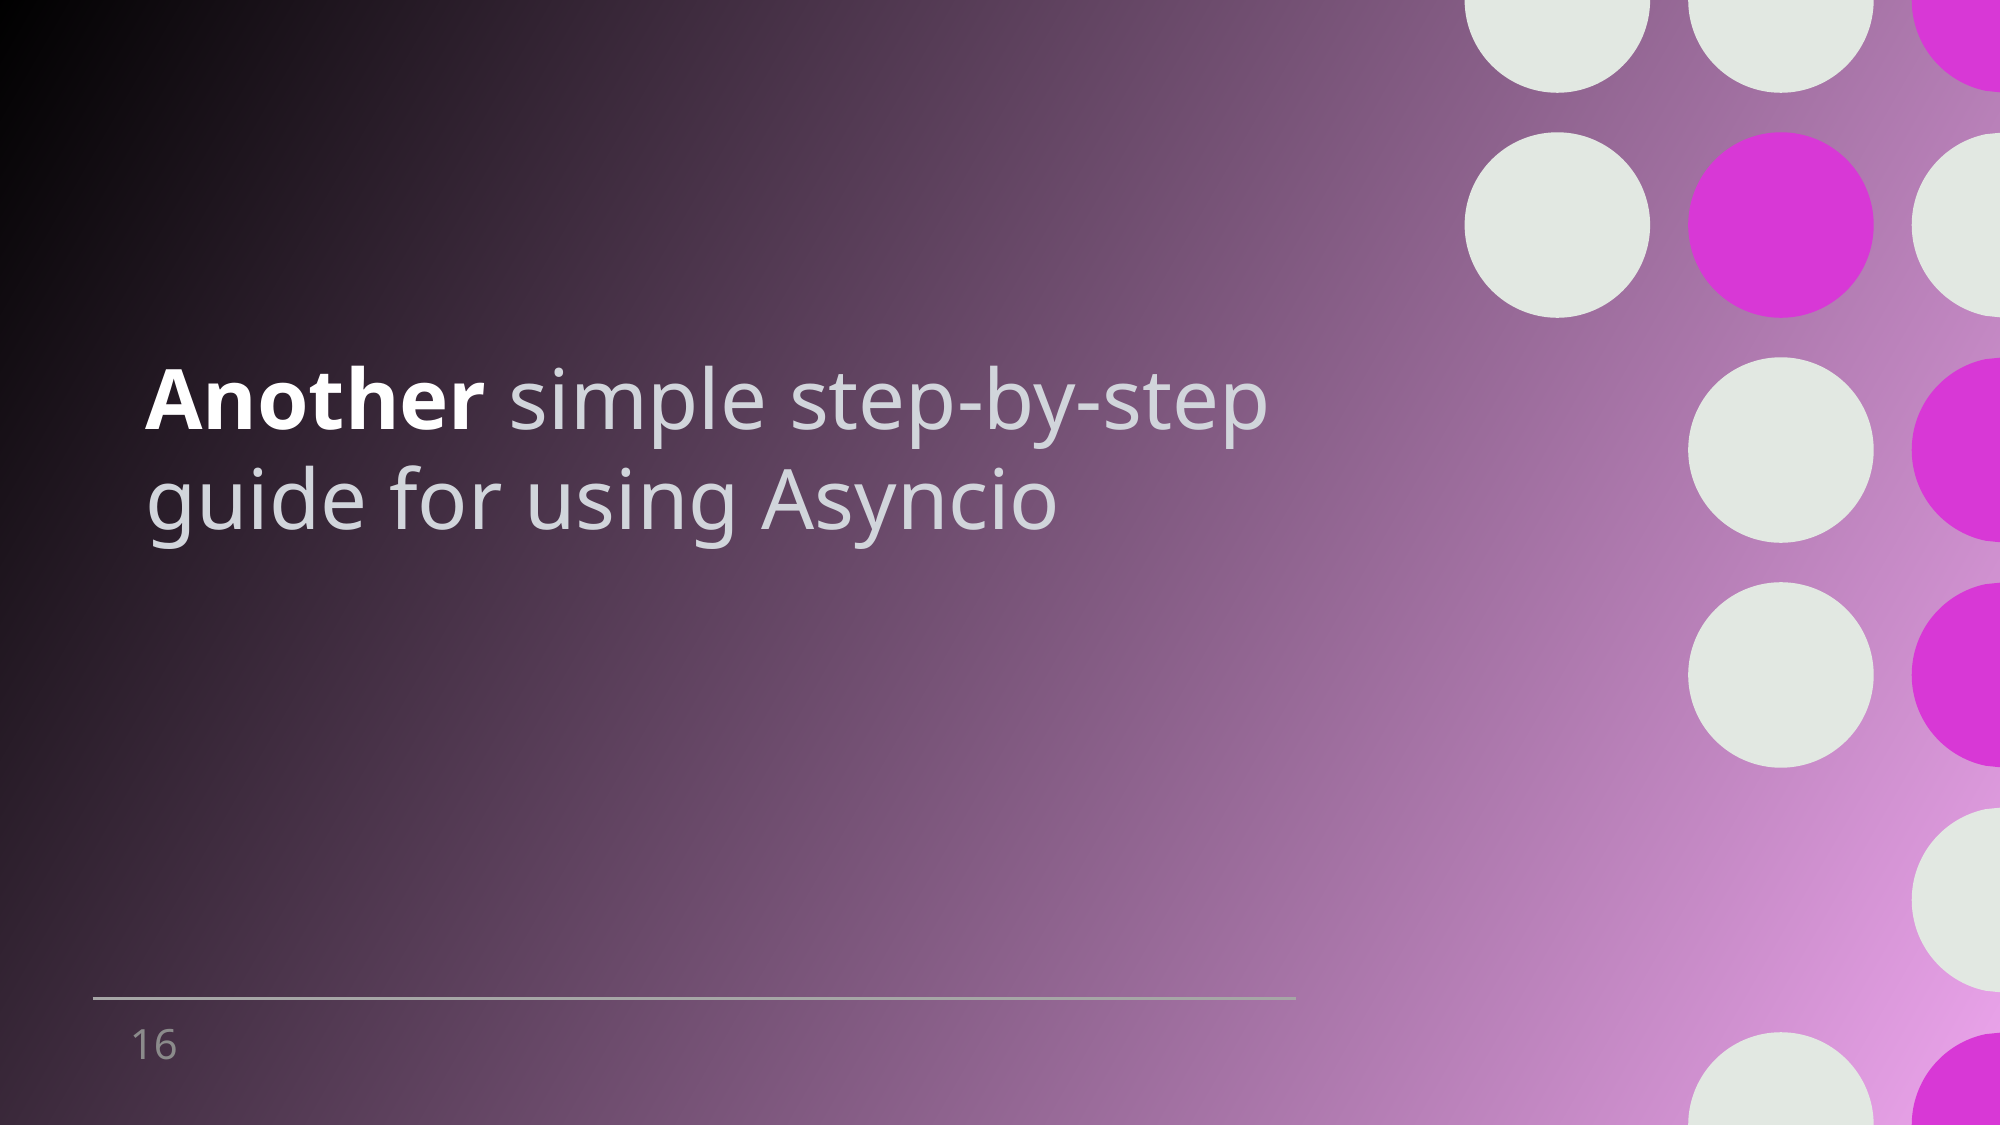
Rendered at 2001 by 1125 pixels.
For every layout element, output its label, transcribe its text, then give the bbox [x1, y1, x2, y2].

title Another simple step-by-step guide for using Asyncio [130, 338, 1396, 667]
slide_number 16 [59, 1016, 193, 1077]
